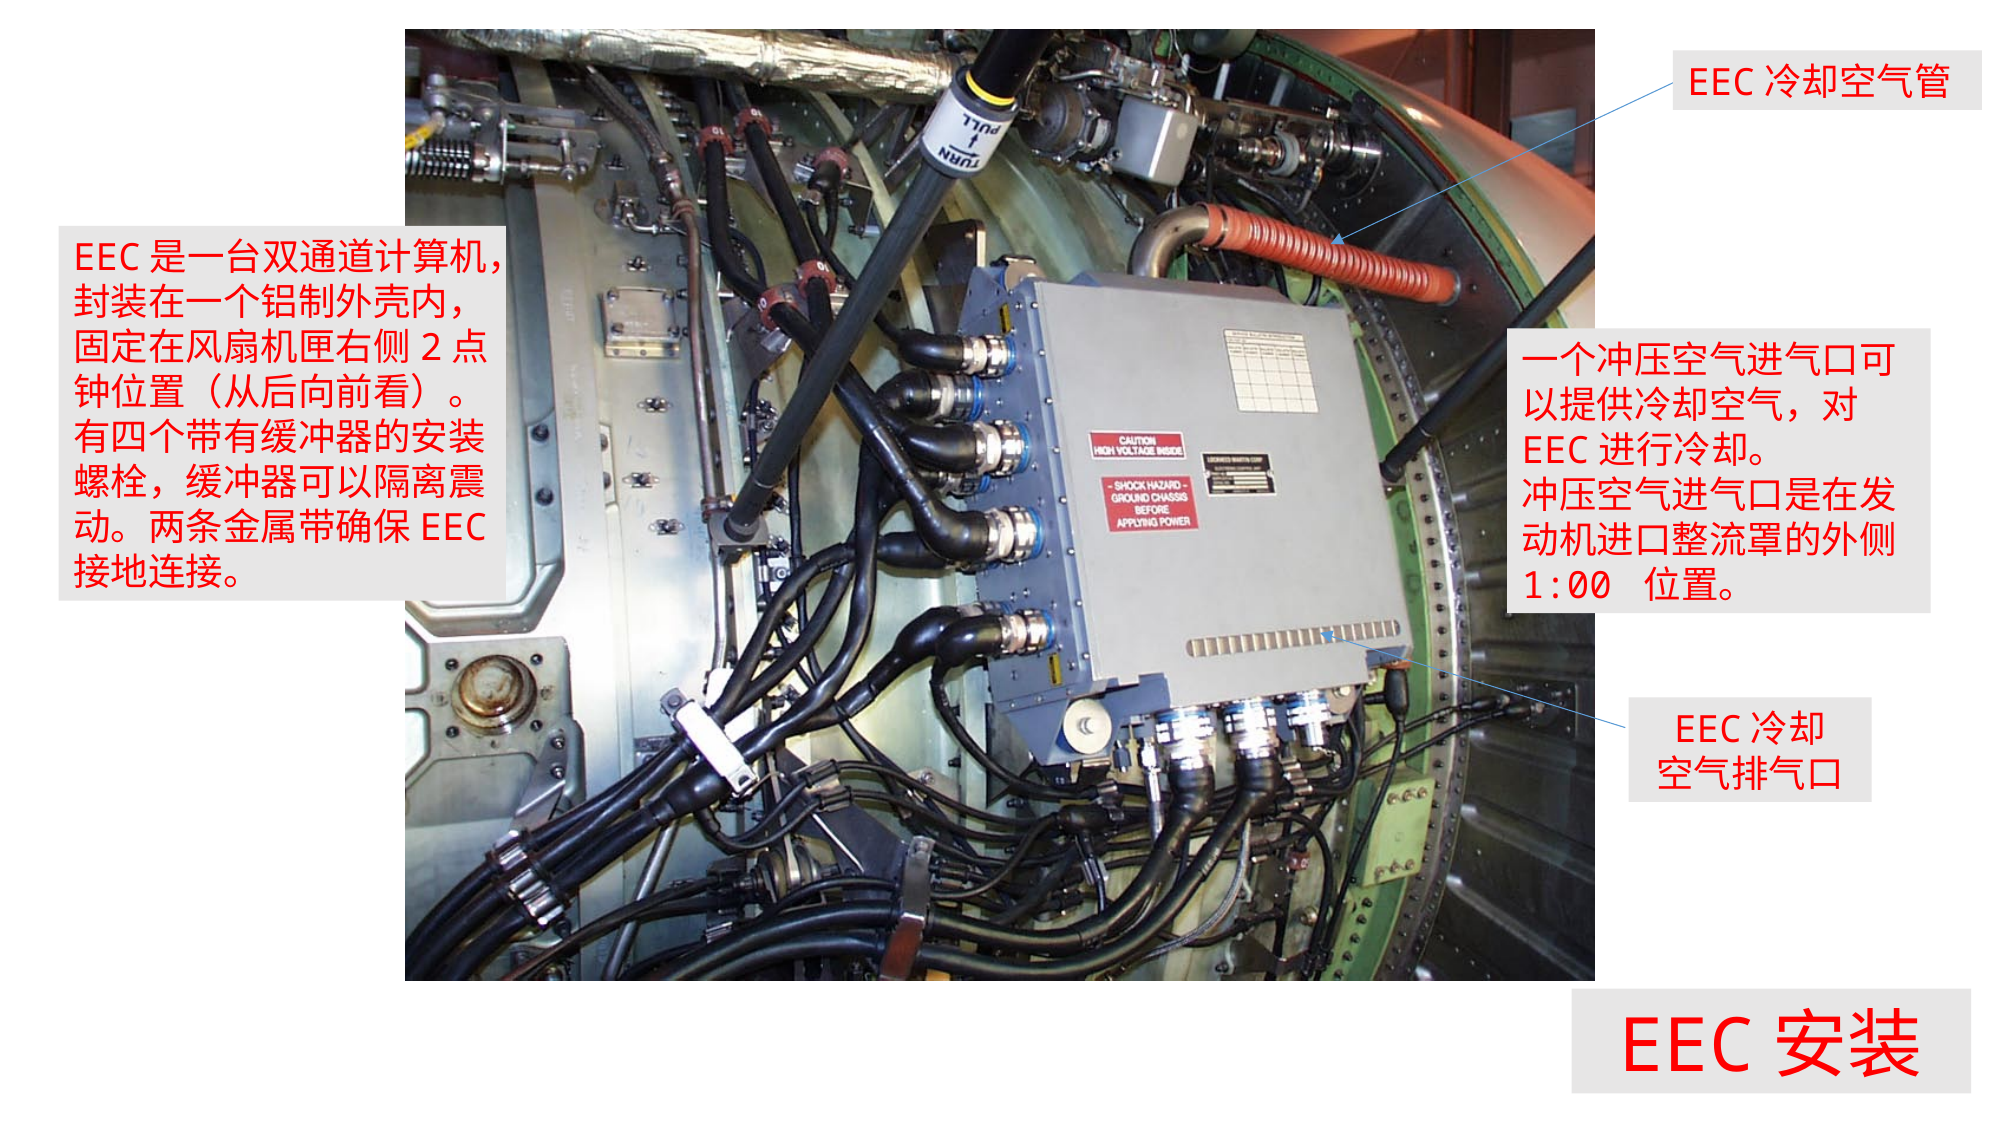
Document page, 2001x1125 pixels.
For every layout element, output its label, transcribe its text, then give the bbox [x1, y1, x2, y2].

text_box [1330, 77, 1684, 244]
text_box EEC冷却 空气排气口 [1628, 697, 1872, 802]
text_box EEC冷却空气管 [1672, 50, 1982, 110]
text_box 一个冲压空气进气口可以提供冷却空气，对EEC进行冷却。 冲压空气进气口是在发动机进口整流罩的外侧1:00 位置。 [1595, 328, 1931, 614]
text_box EEC安装 [1571, 988, 1972, 1094]
picture [405, 29, 1595, 981]
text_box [1319, 632, 1626, 728]
text_box EEC是一台双通道计算机，封装在一个铝制外壳内，固定在风扇机匣右侧2点钟位置（从后向前看）。有四个带有缓冲器的安装螺栓，缓冲器可以隔离震动。两条金属带确保EEC接地连接。 [58, 225, 405, 601]
